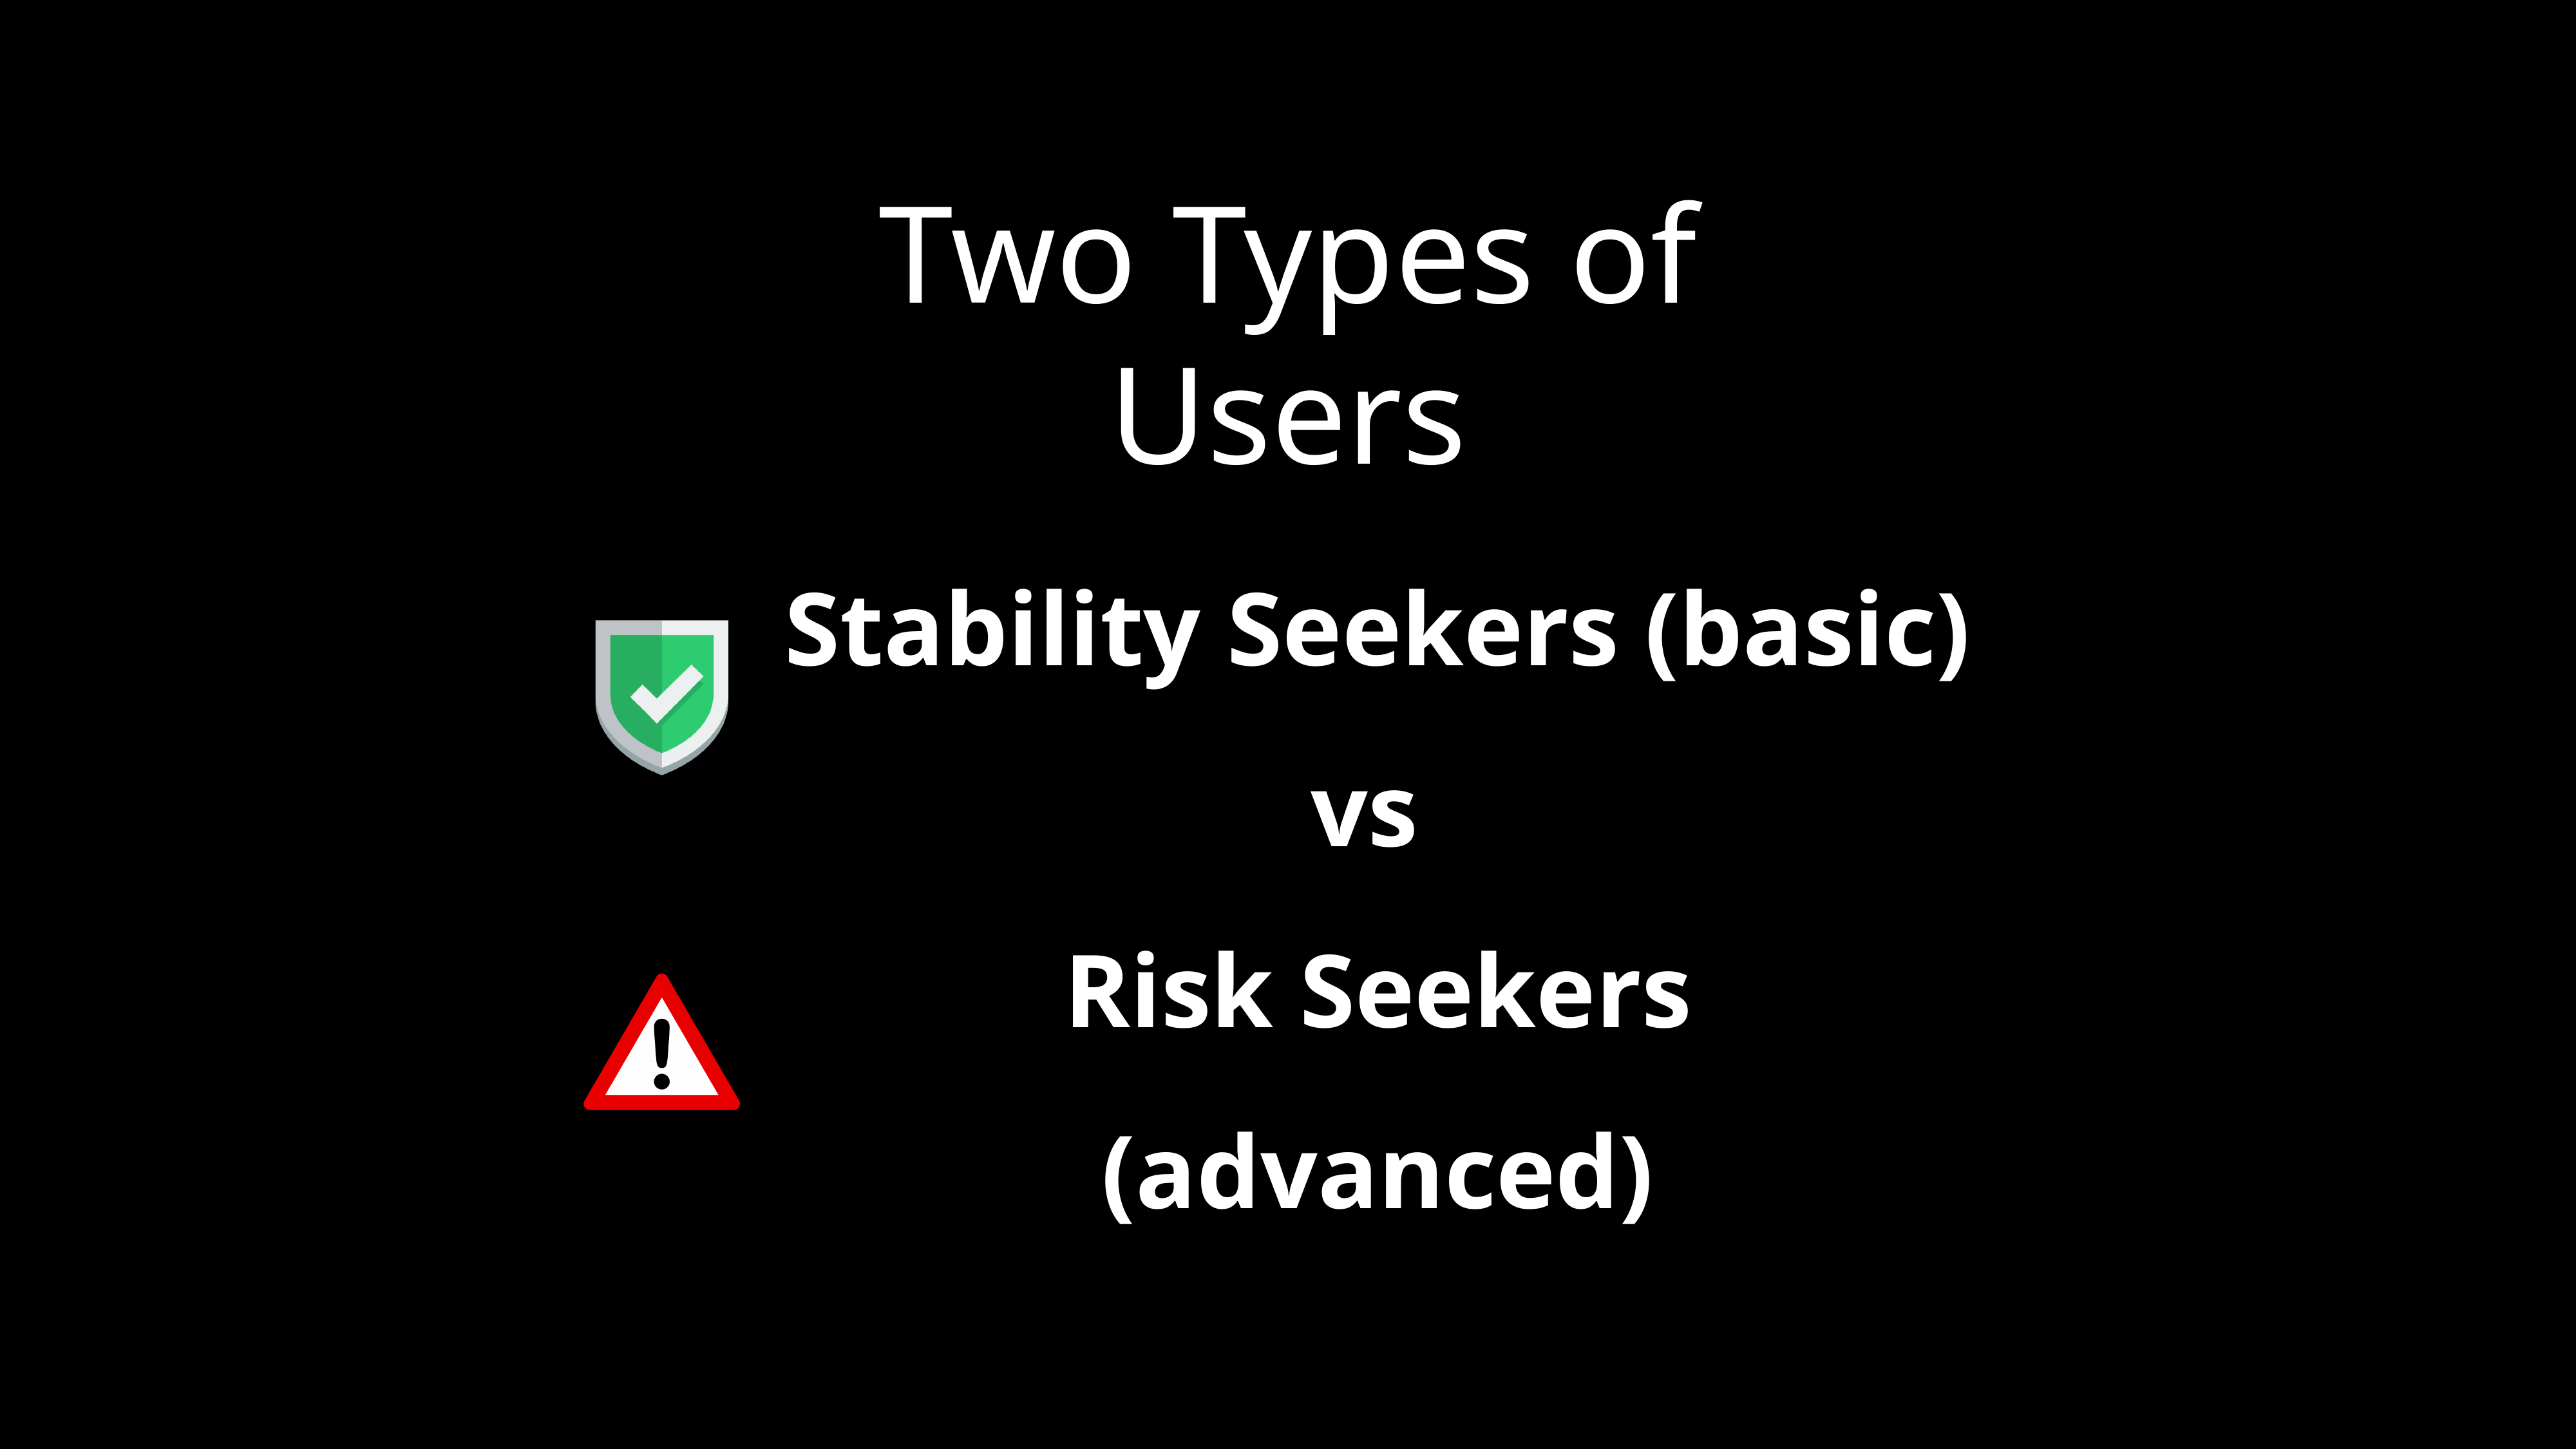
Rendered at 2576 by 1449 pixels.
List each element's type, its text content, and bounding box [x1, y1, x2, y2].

text_box Stability Seekers (basic) vs Risk Seekers (advanced) [768, 618, 1988, 1116]
picture [581, 971, 743, 1113]
text_box Two Types of Users [679, 241, 1897, 418]
picture [573, 605, 750, 782]
